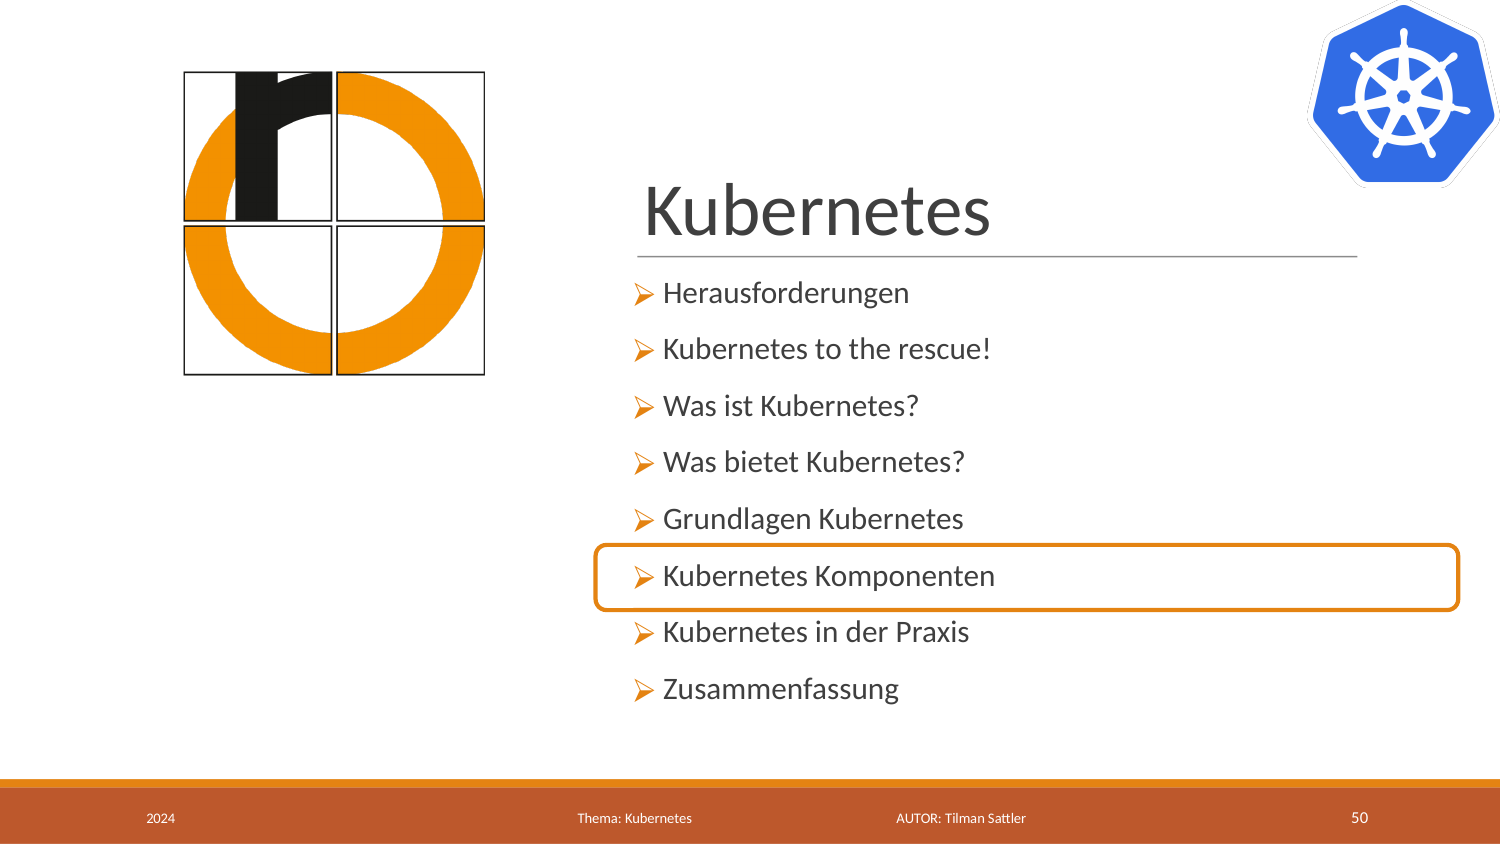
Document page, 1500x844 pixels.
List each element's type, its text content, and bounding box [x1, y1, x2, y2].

text_box [0, 0, 1500, 779]
text_box [593, 542, 1461, 613]
footer Thema: Kubernetes AUTOR: Tilman Sattler [453, 794, 1152, 840]
slide_number 2024 [135, 794, 440, 840]
text_box [0, 787, 1500, 844]
slide_number 50 [1218, 794, 1380, 840]
text_box [0, 779, 1500, 787]
title Kubernetes [632, 78, 1421, 257]
picture [165, 71, 486, 377]
list Herausforderungen Kubernetes to the rescue! Was ist Kubernetes? Was bietet Kubernetes? Grundlagen Kubernetes Kubernetes Komponenten Kubernetes in der Praxis Zusammenfassung [632, 270, 1421, 542]
picture [1307, 0, 1500, 188]
list Herausforderungen Kubernetes to the rescue! Was ist Kubernetes? Was bietet Kubernetes? Grundlagen Kubernetes Kubernetes Komponenten Kubernetes in der Praxis Zusammenfassung [632, 613, 1421, 723]
